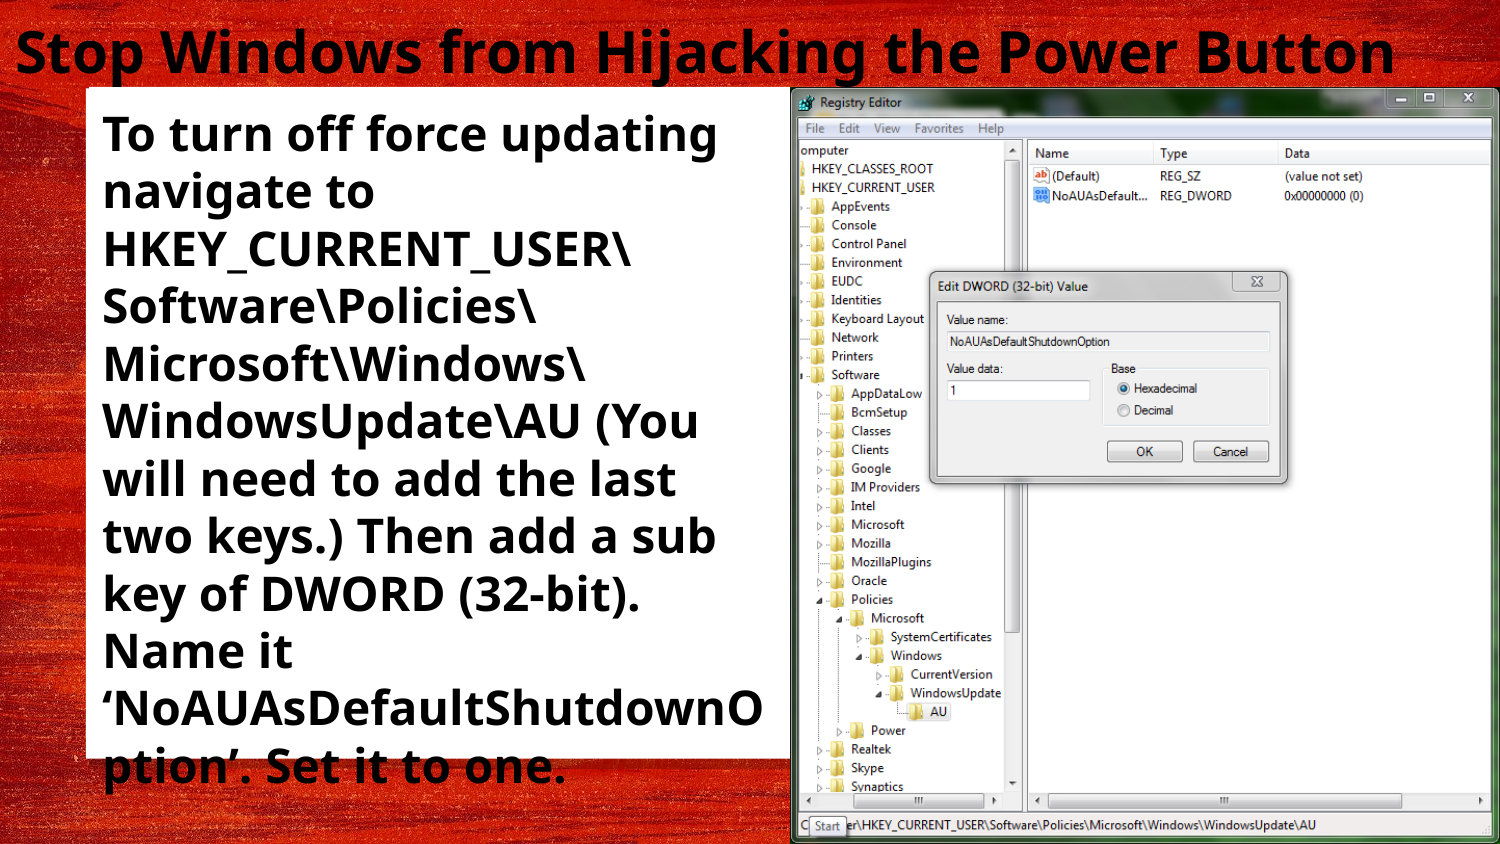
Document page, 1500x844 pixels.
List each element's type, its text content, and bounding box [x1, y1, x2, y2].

picture [0, 0, 1500, 844]
title Stop Windows from Hijacking the Power Button [0, 0, 1492, 146]
list To turn off force updating navigate to HKEY_CURRENT_USER\Software\Policies\Microsoft\Windows\WindowsUpdate\AU (You will need to add the last two keys.) Then add a sub key of DWORD (32-bit). Name it ‘NoAUAsDefaultShutdownOption’. Set it to one. [87, 88, 786, 768]
